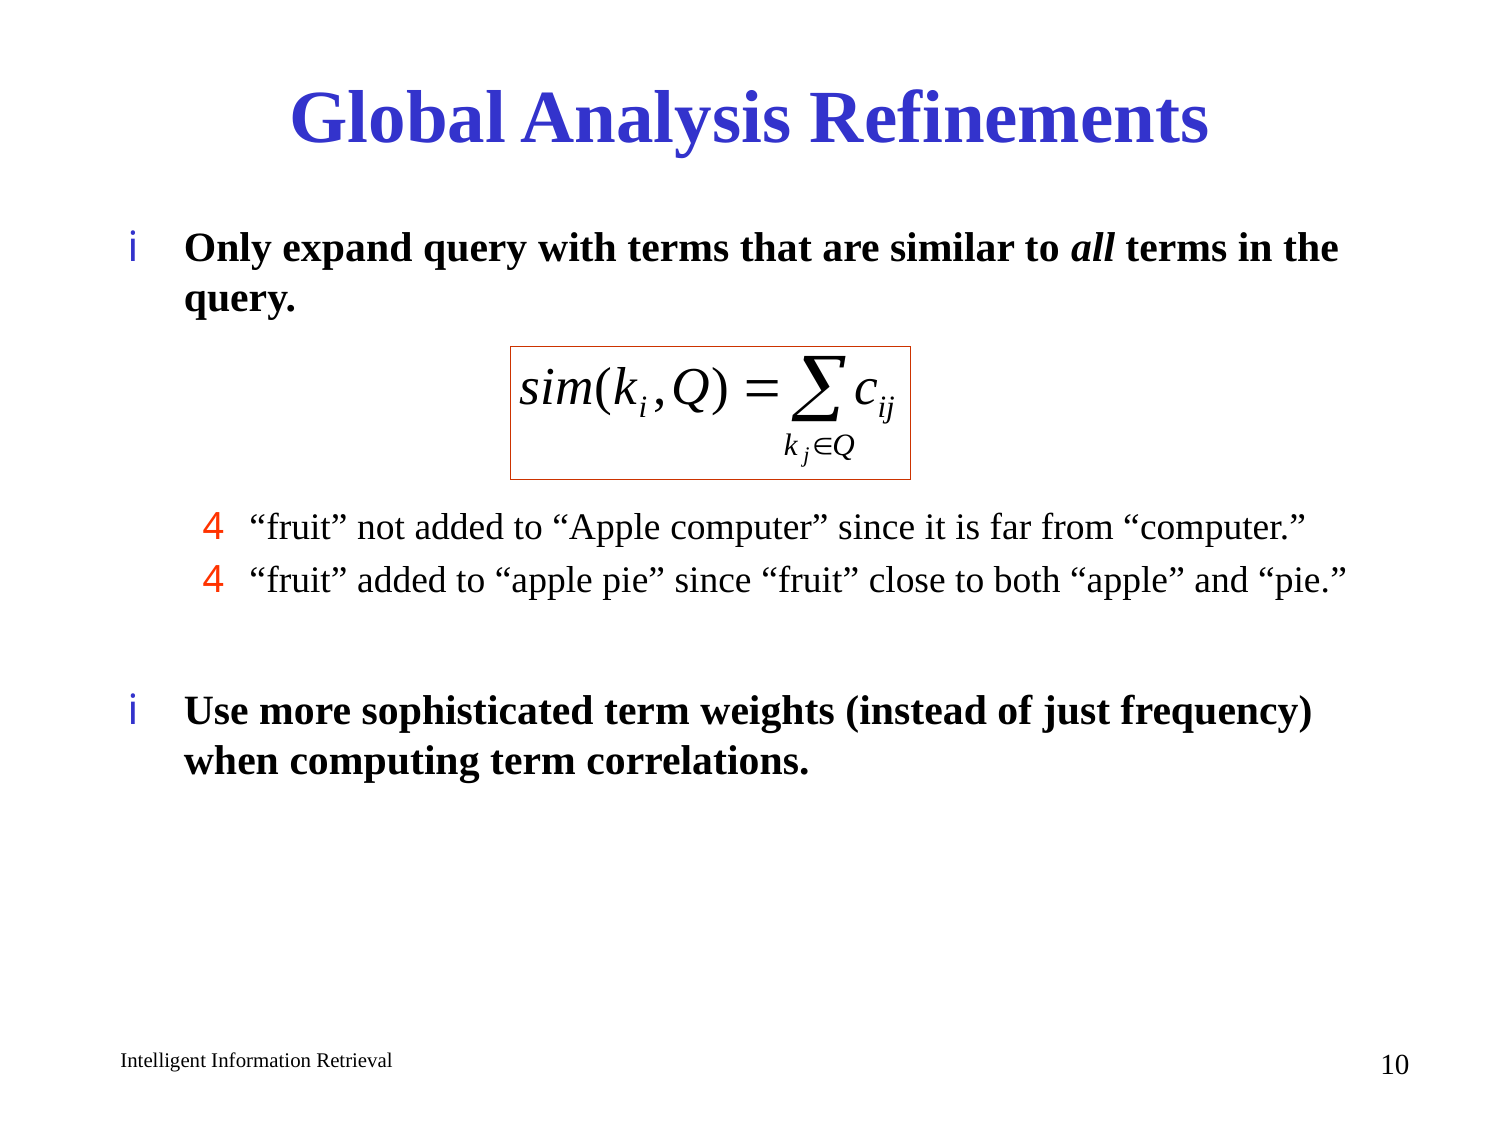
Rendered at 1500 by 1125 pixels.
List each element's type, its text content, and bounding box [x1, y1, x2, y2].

list Only expand query with terms that are similar to all terms in the query. “fruit” not added to “Apple computer” since it is far from “computer.” “fruit” added to “apple pie” since “fruit” close to both “apple” and “pie.” Use more sophisticated term weights (instead of just frequency) when computing term correlations. [112, 212, 1388, 1013]
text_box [510, 346, 912, 480]
title Global Analysis Refinements [112, 50, 1388, 175]
slide_number 10 [1112, 1037, 1426, 1076]
footer Intelligent Information Retrieval [105, 1039, 669, 1078]
